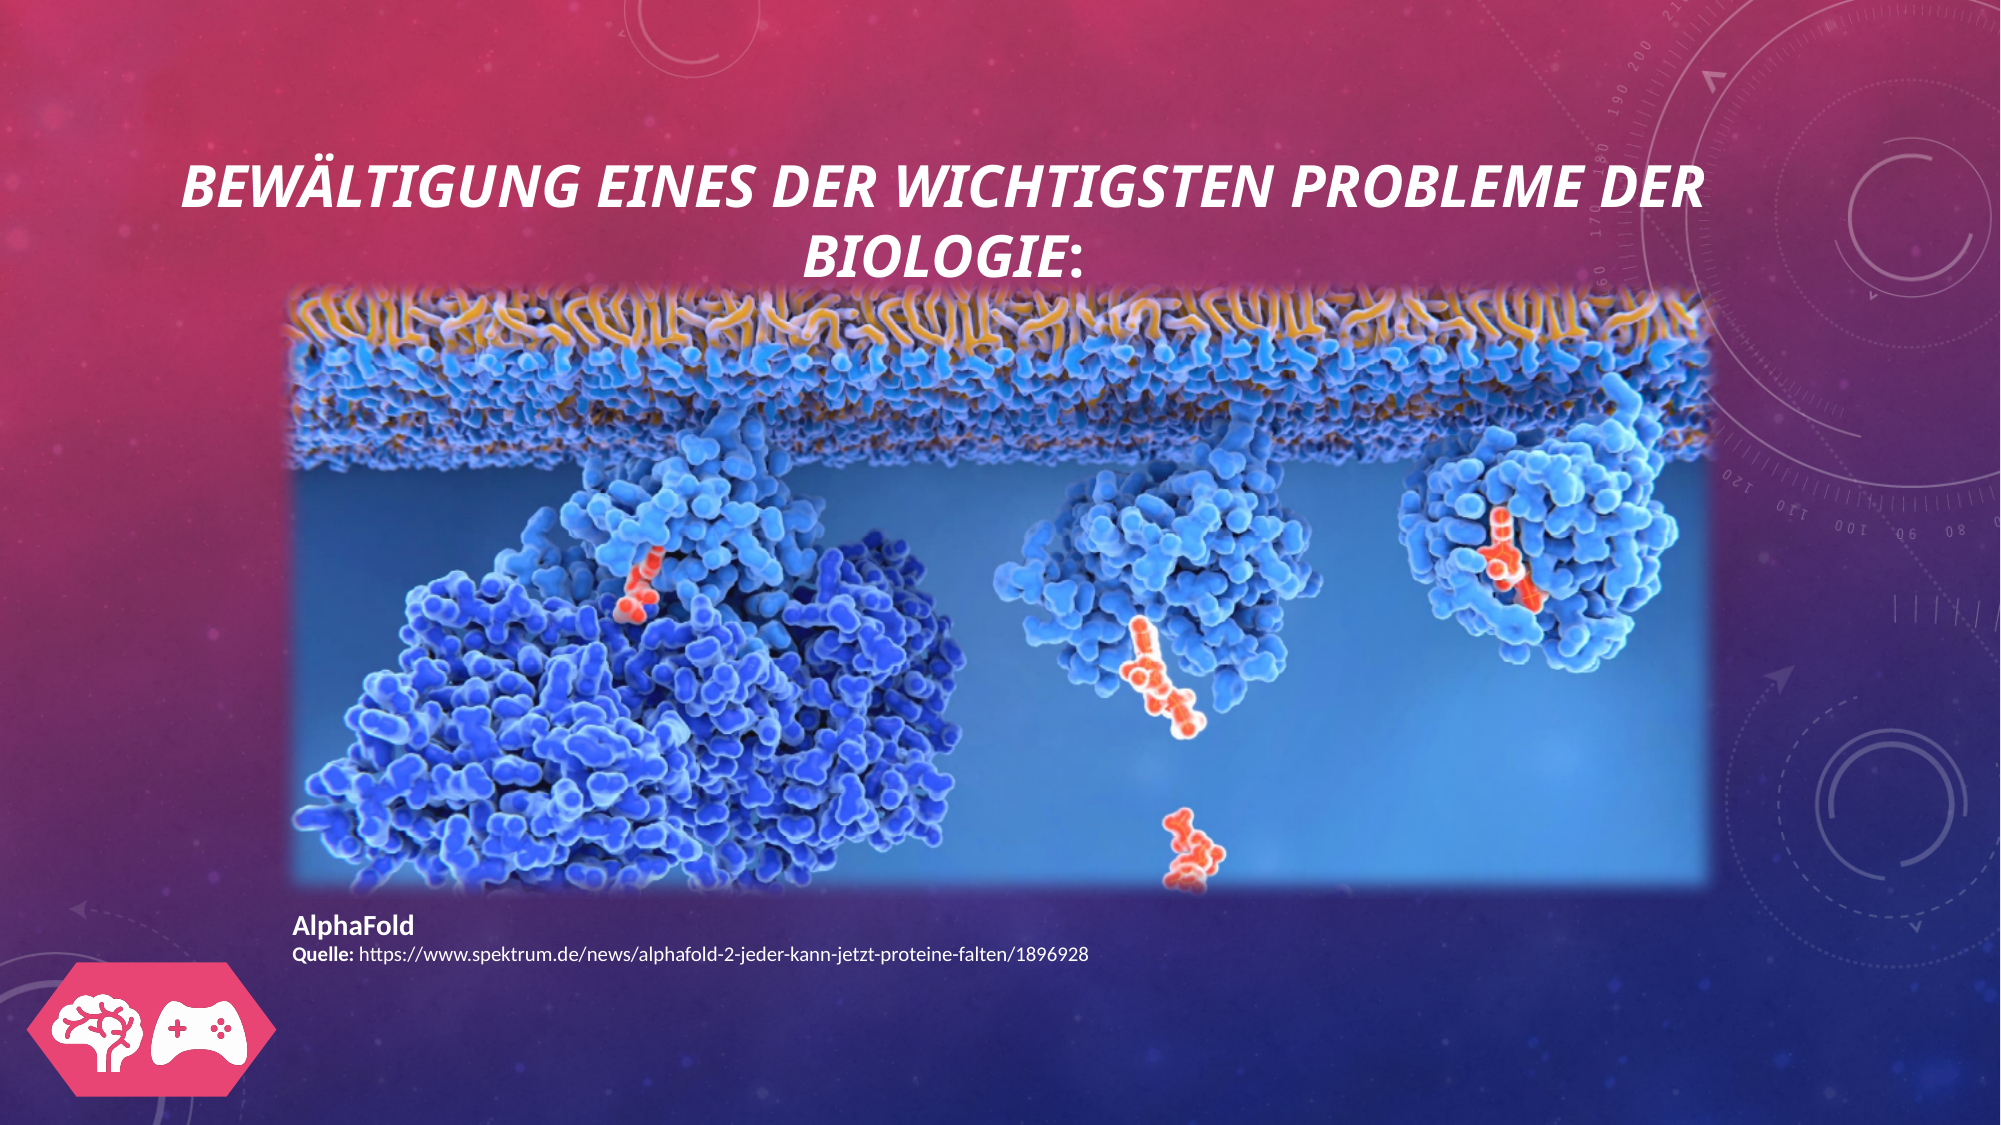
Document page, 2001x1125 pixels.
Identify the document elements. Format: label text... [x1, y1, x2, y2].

picture [0, 0, 2001, 1125]
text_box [26, 962, 277, 1097]
text_box AlphaFold Quelle: https://www.spektrum.de/news/alphafold-2-jeder-kann-jetzt-proteine-falten/1896928 [277, 909, 1706, 974]
title Bewältigung eines der wichtigsten Probleme der Biologie: [112, 99, 1775, 339]
